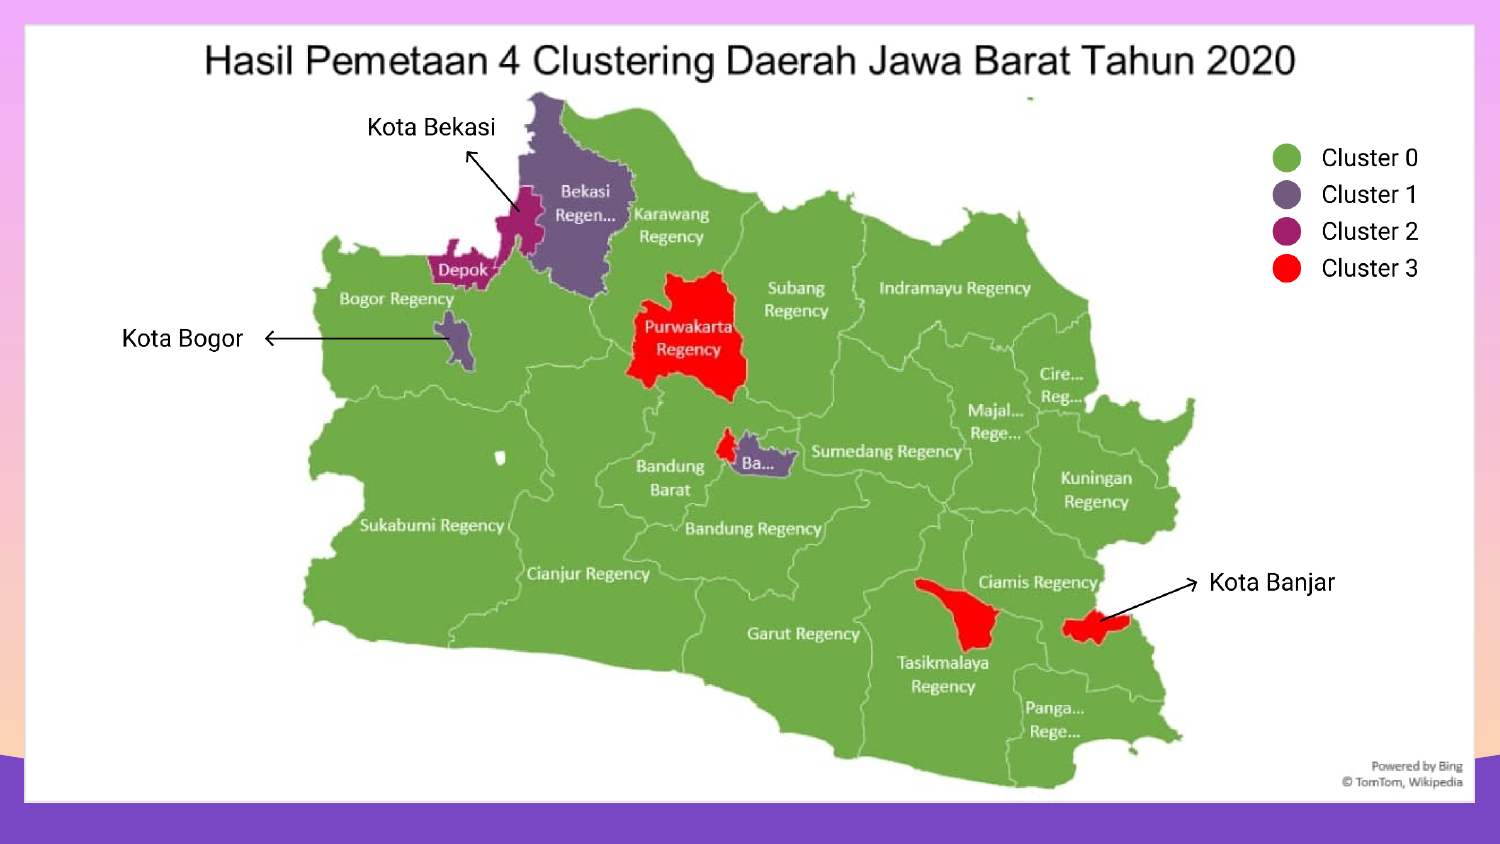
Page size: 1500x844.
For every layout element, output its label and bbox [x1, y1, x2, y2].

picture [24, 24, 1476, 804]
